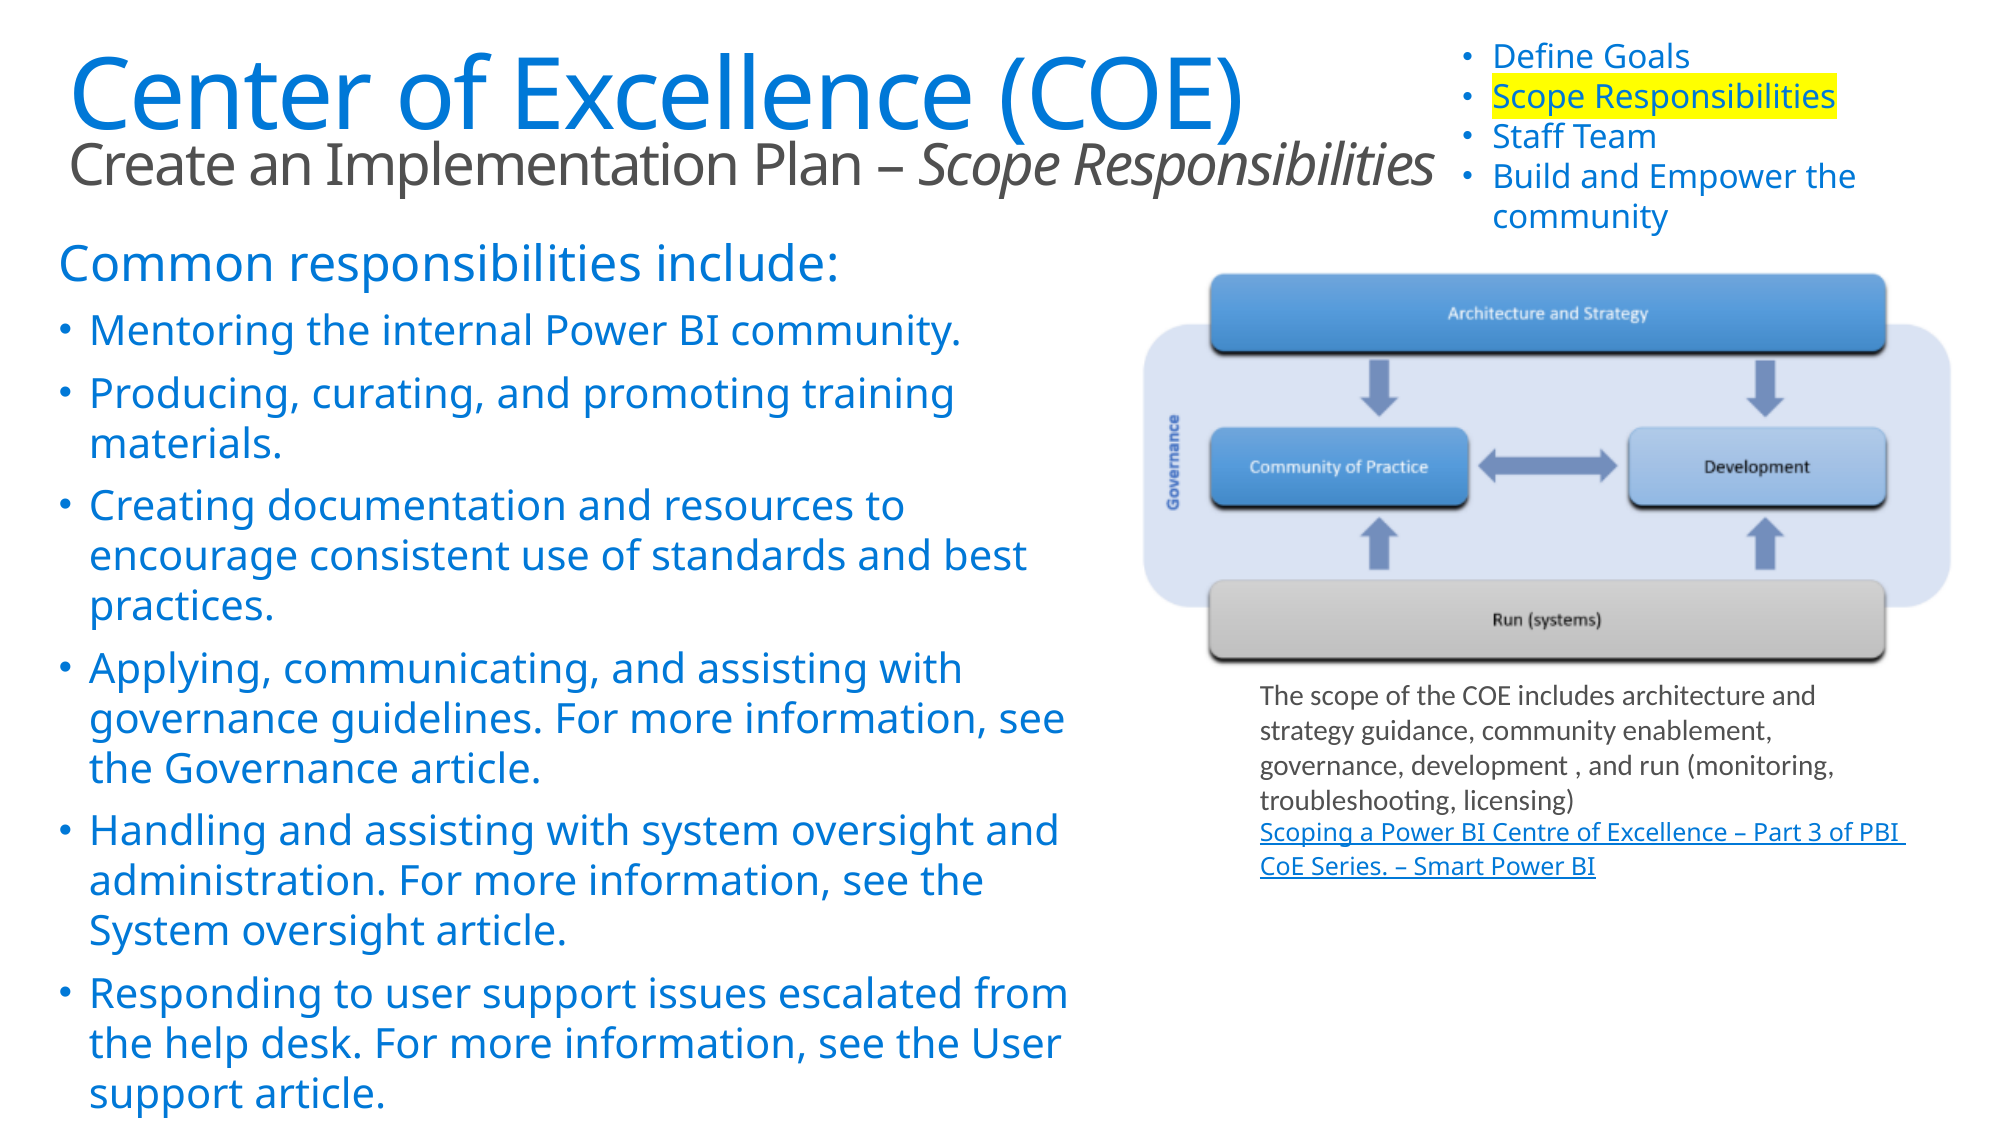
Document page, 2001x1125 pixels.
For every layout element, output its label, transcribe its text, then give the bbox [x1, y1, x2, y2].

text_box Define Goals Scope Responsibilities Staff Team Build and Empower the community [1447, 28, 2000, 215]
text_box Common responsibilities include: Mentoring the internal Power BI community. Producing, curating, and promoting training materials. Creating documentation and resources to encourage consistent use of standards and best practices. Applying, communicating, and assisting with governance guidelines. For more information, see the Governance article. Handling and assisting with system oversight and administration. For more information, see the System oversight article. Responding to user support issues escalated from the help desk. For more information, see the User support article. [44, 223, 1130, 1082]
text_box The scope of the COE includes architecture and strategy guidance, community enablement, governance, development , and run (monitoring, troubleshooting, licensing) Scoping a Power BI Centre of Excellence – Part 3 of PBI CoE Series. – Smart Power BI [1244, 675, 1922, 892]
title Center of Excellence (COE) Create an Implementation Plan – Scope Responsibilities [44, 47, 1447, 196]
picture [1129, 267, 1970, 675]
